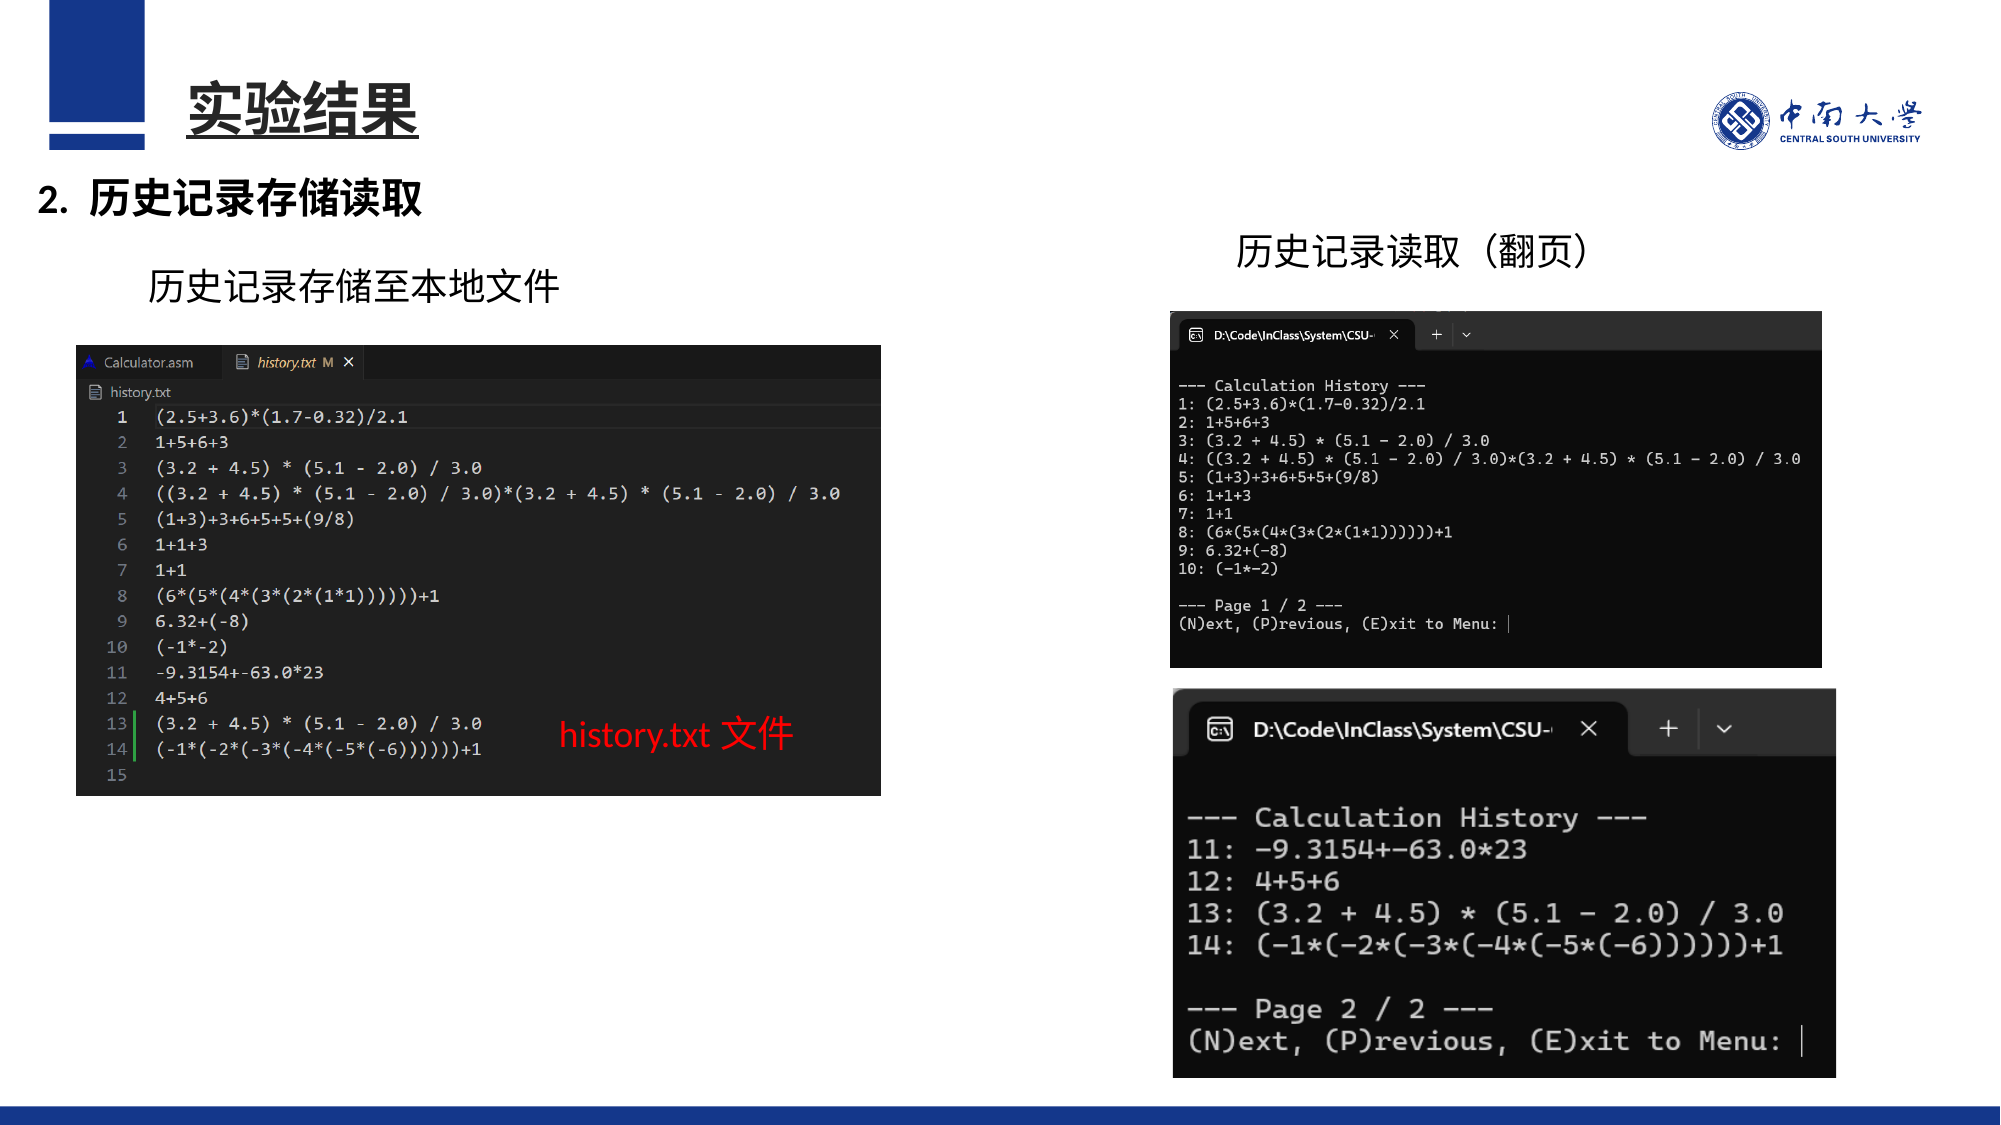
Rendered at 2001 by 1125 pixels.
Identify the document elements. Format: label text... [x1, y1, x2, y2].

text_box 历史记录存储至本地文件 [133, 255, 576, 315]
text_box [48, 0, 146, 123]
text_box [171, 64, 744, 163]
text_box 2. 历史记录存储读取 [22, 164, 439, 229]
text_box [1712, 91, 1922, 150]
text_box 历史记录读取（翻页） [1221, 220, 1626, 281]
text_box [48, 133, 146, 151]
picture [76, 345, 881, 796]
text_box [0, 1105, 2000, 1125]
picture [1172, 688, 1837, 1078]
picture [1170, 311, 1822, 668]
